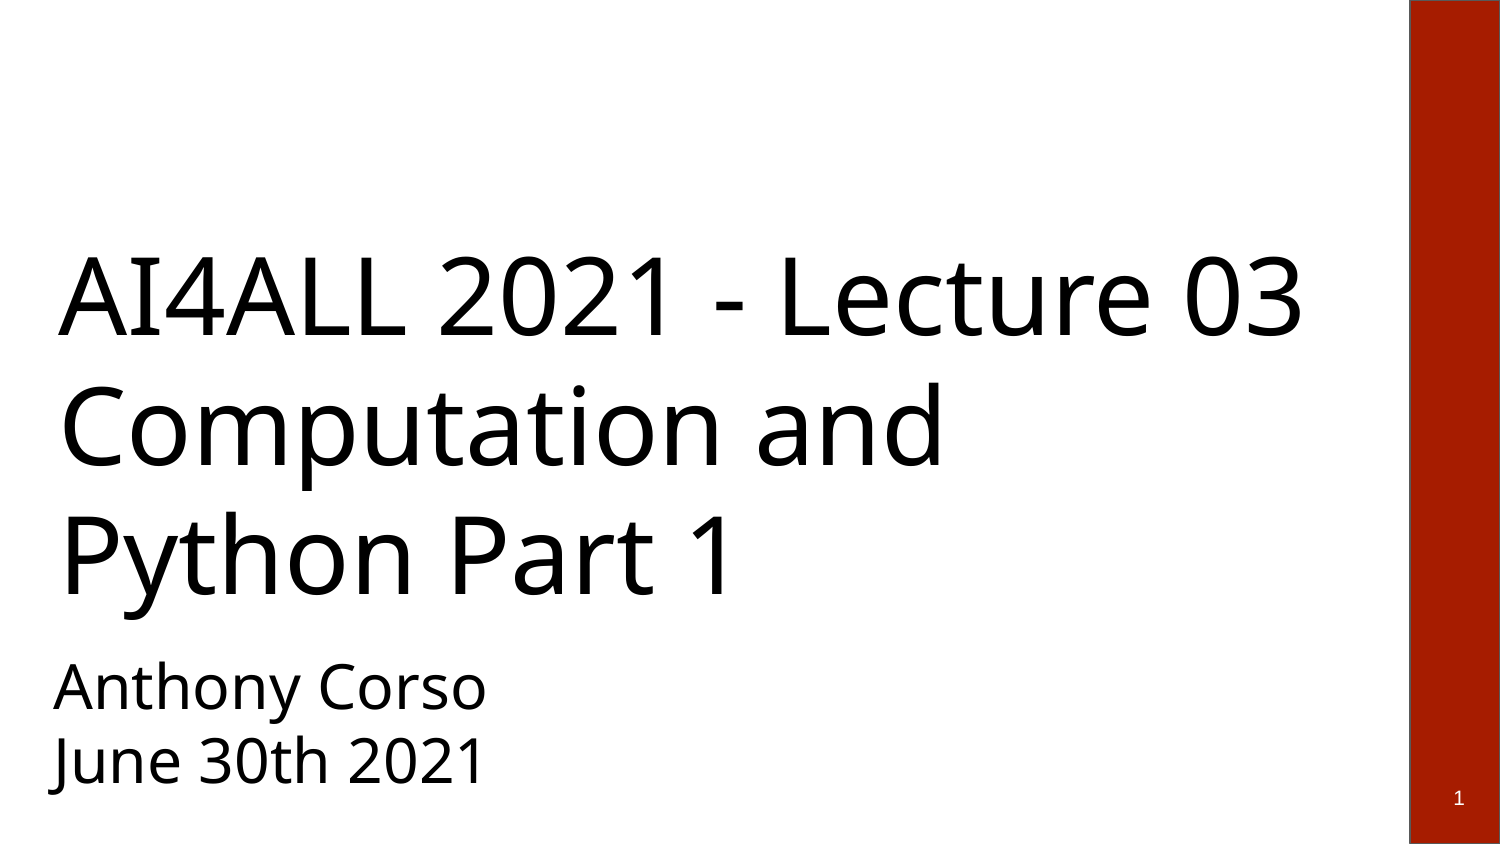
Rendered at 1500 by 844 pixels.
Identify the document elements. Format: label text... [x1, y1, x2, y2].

slide_number ‹#› [1389, 764, 1480, 830]
subtitle Anthony Corso June 30th 2021 [38, 631, 1371, 818]
title AI4ALL 2021 - Lecture 03 Computation and Python Part 1 [43, 294, 1377, 632]
